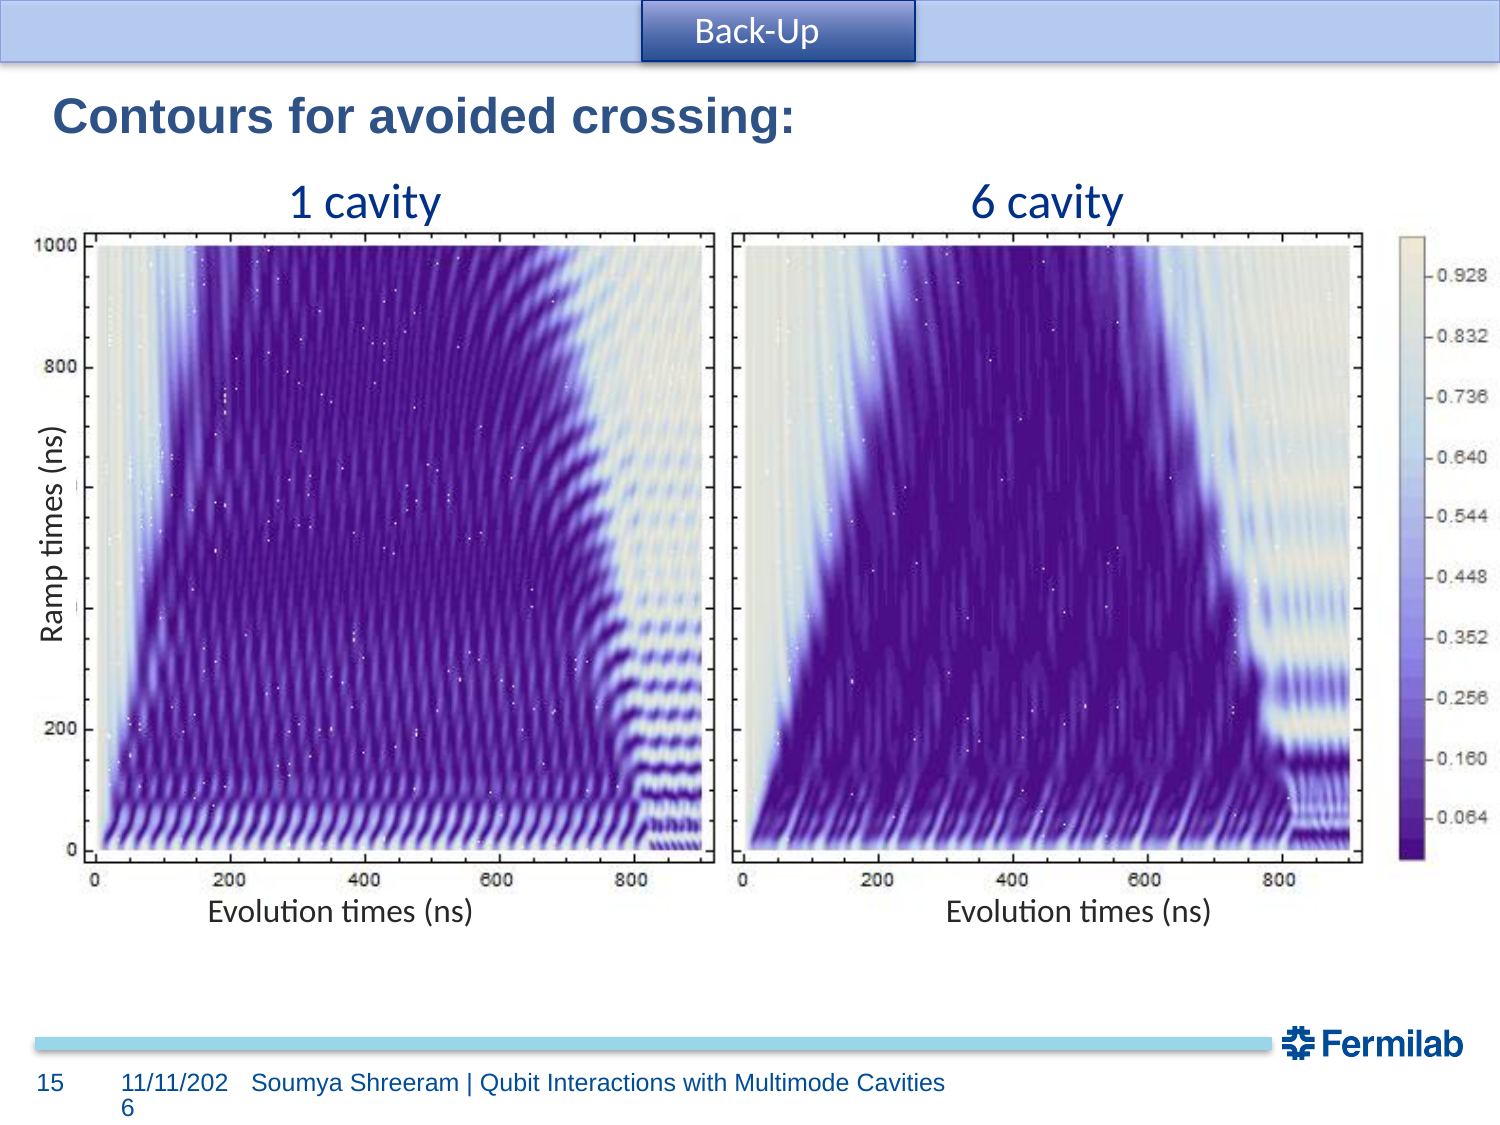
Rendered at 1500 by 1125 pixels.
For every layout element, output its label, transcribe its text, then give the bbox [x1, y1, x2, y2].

text_box [916, 0, 1500, 63]
text_box 6 cavity [955, 160, 1140, 210]
slide_number 15 [36, 1066, 105, 1106]
picture [32, 211, 1500, 917]
text_box [641, 0, 916, 62]
picture [1282, 1026, 1463, 1060]
text_box [0, 0, 640, 63]
text_box Contours for avoided crossing: [37, 75, 1463, 158]
text_box 1 cavity [272, 160, 457, 210]
text_box Back-Up [679, 0, 894, 58]
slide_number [120, 1066, 232, 1107]
footer Soumya Shreeram | Qubit Interactions with Multimode Cavities [251, 1066, 1279, 1107]
